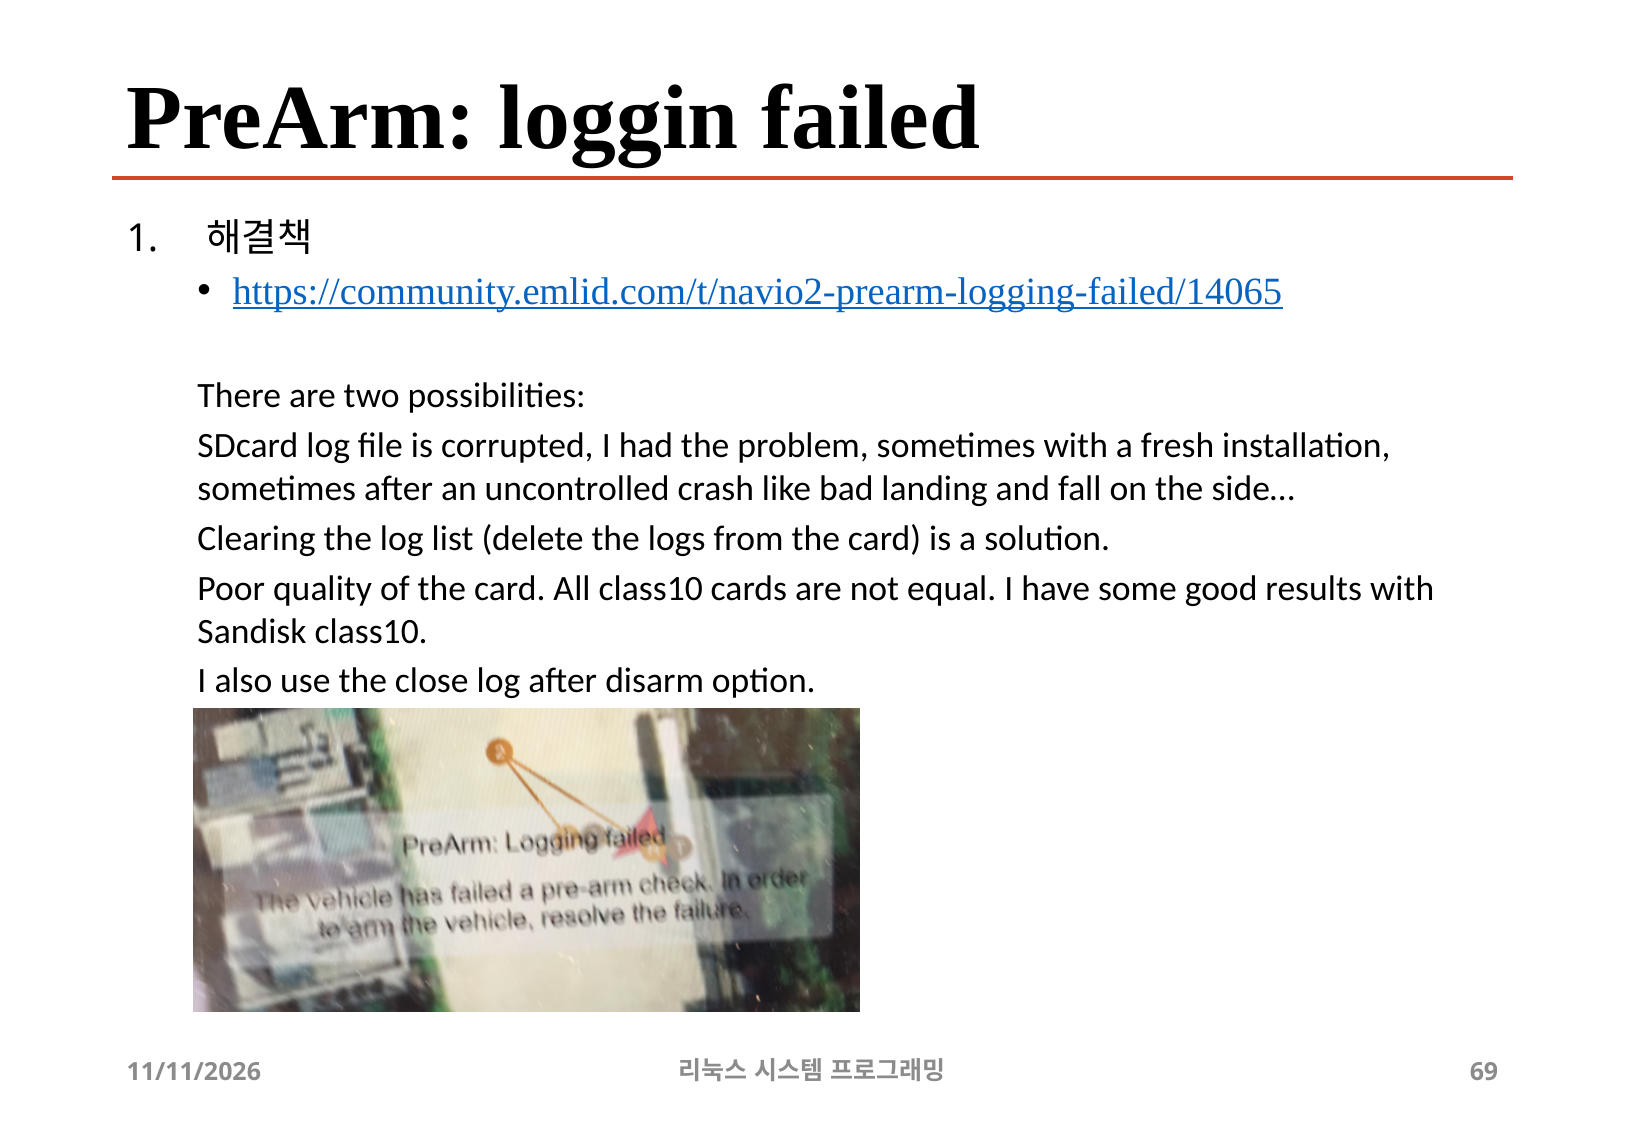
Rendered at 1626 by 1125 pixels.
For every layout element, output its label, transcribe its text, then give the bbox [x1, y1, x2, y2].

footer 리눅스 시스템 프로그래밍 [538, 1042, 1087, 1103]
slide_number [111, 1042, 303, 1103]
list 해결책 https://community.emlid.com/t/navio2-prearm-logging-failed/14065 There are two possibilities: SDcard log file is corrupted, I had the problem, sometimes with a fresh installation, sometimes after an uncontrolled crash like bad landing and fall on the side… Clearing the log list (delete the logs from the card) is a solution. Poor quality of the card. All class10 cards are not equal. I have some good results with Sandisk class10. I also use the close log after disarm option. [111, 205, 1514, 709]
slide_number 69 [1433, 1042, 1514, 1103]
title PreArm: loggin failed [111, 59, 1514, 179]
picture [193, 708, 860, 1012]
